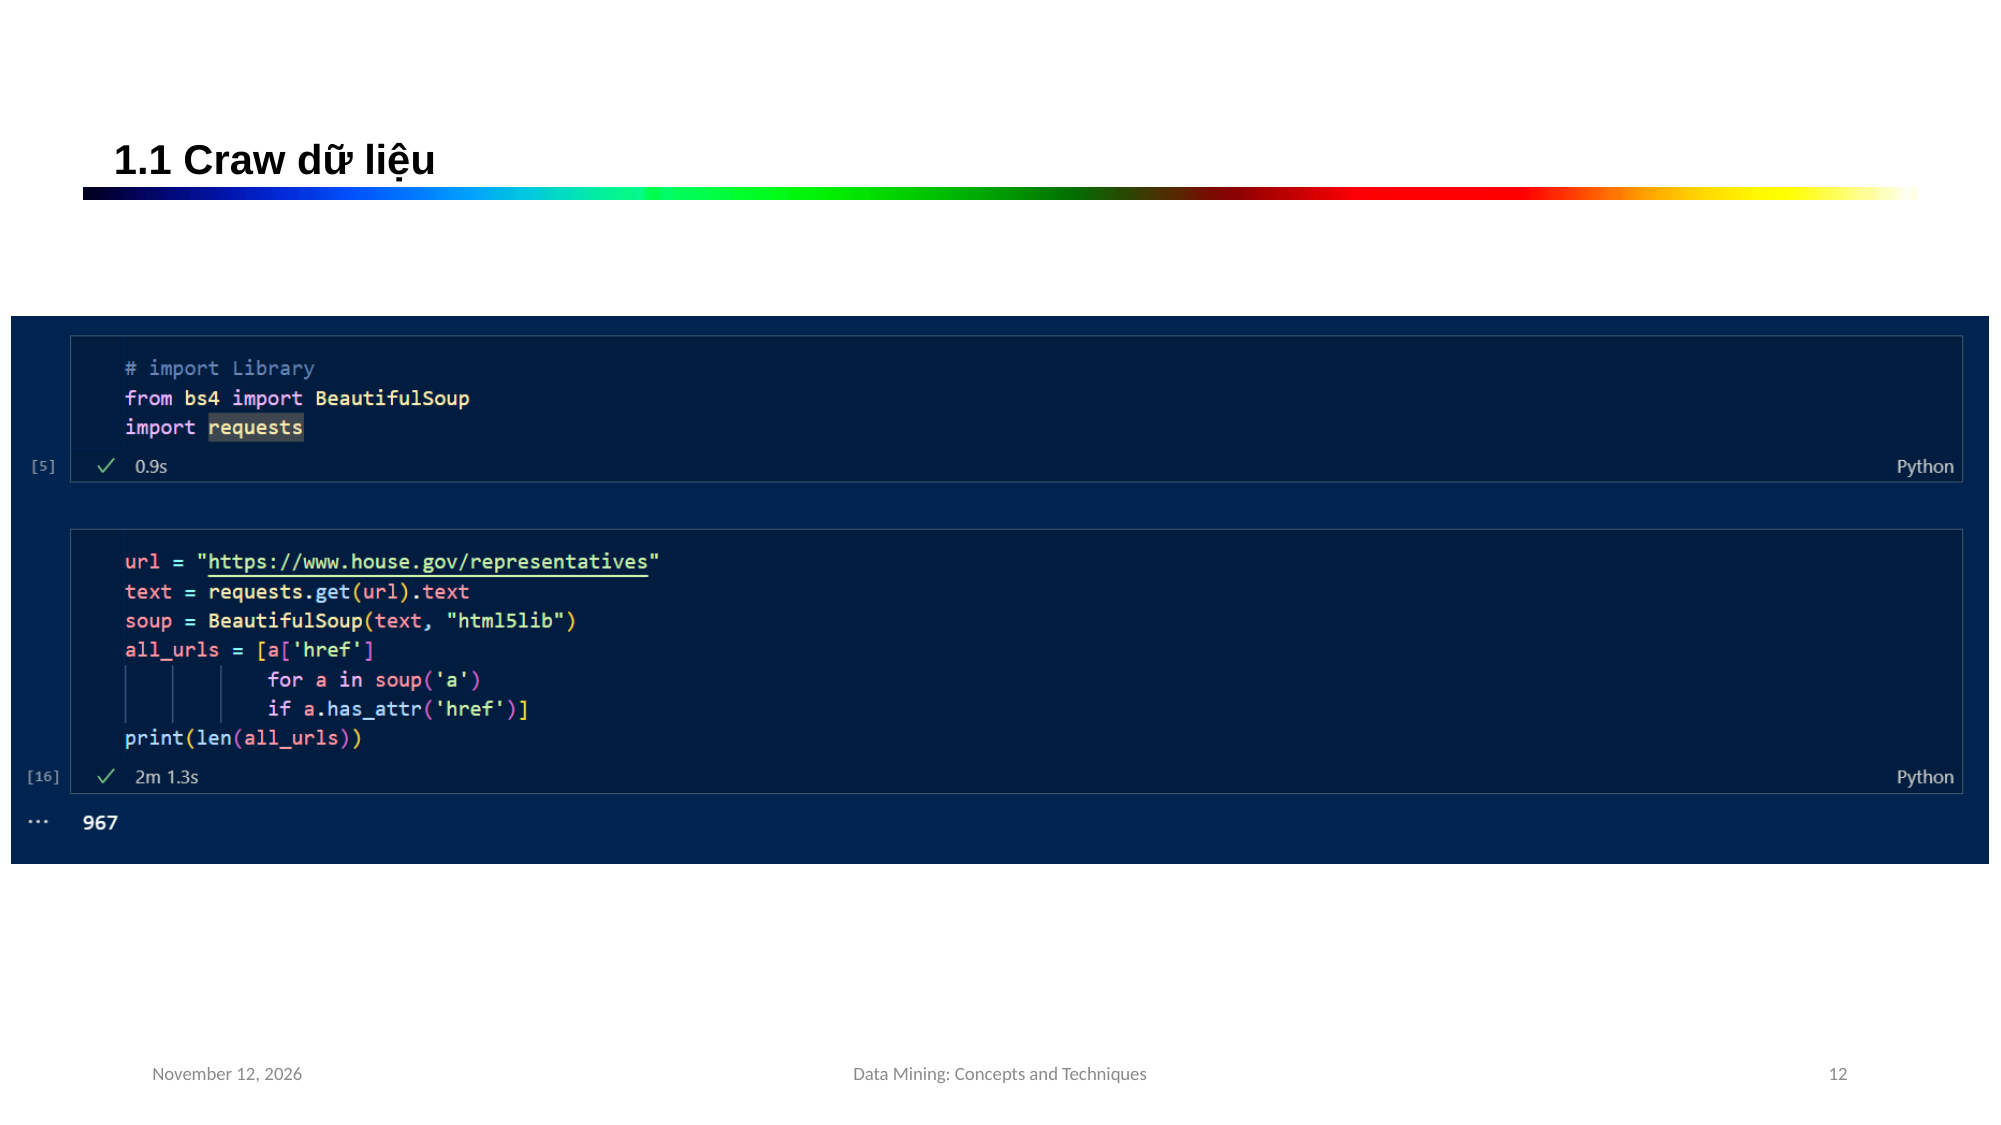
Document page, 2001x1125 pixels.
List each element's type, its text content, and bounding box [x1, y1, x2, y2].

picture [11, 316, 1989, 865]
footer Data Mining: Concepts and Techniques [662, 1042, 1338, 1103]
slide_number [137, 1042, 588, 1103]
picture [509, 187, 1917, 200]
picture [83, 187, 473, 200]
text_box 1.1 Craw dữ liệu [99, 125, 680, 190]
slide_number 12 [1412, 1042, 1863, 1103]
